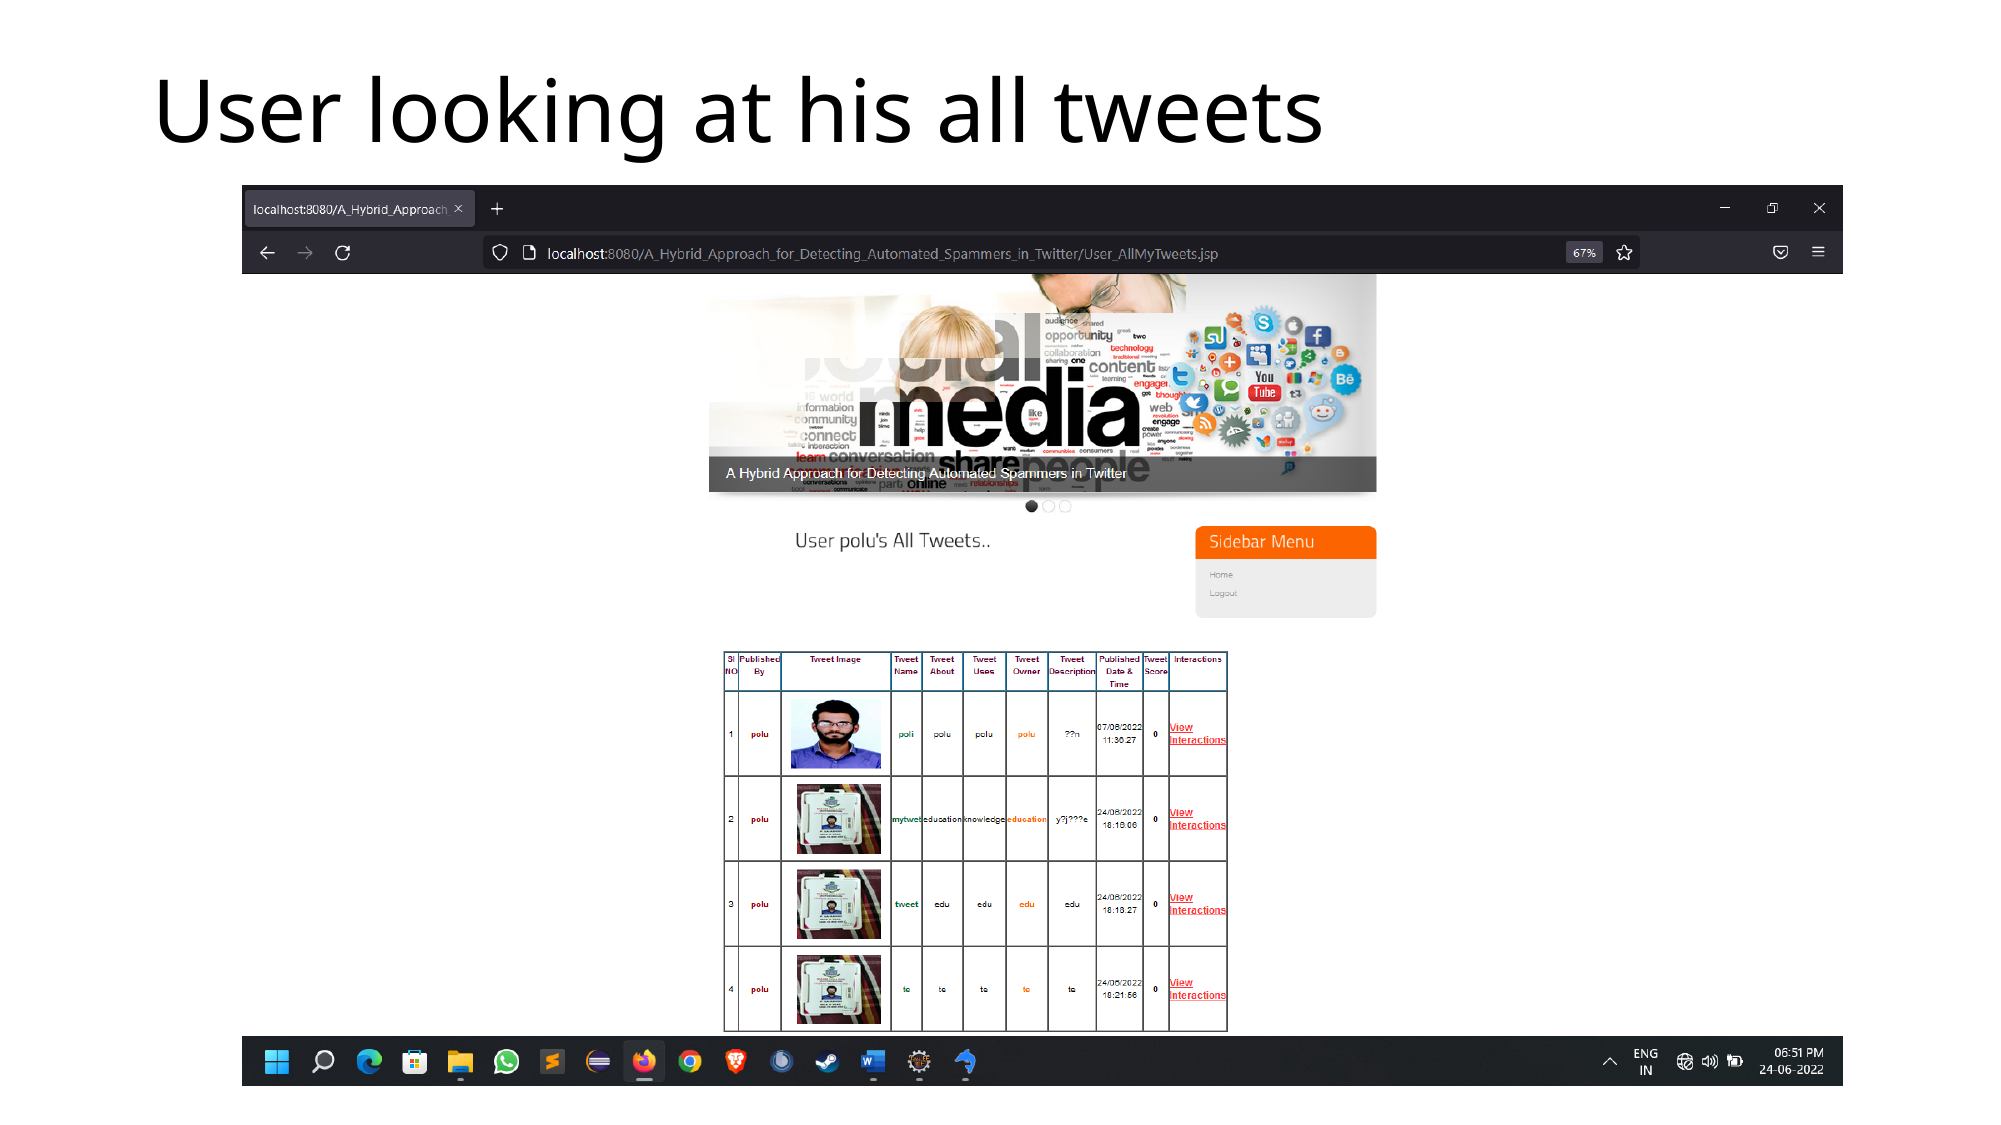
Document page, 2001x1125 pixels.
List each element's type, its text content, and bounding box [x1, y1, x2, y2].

title User looking at his all tweets [137, 59, 1843, 170]
picture [242, 185, 1843, 1086]
